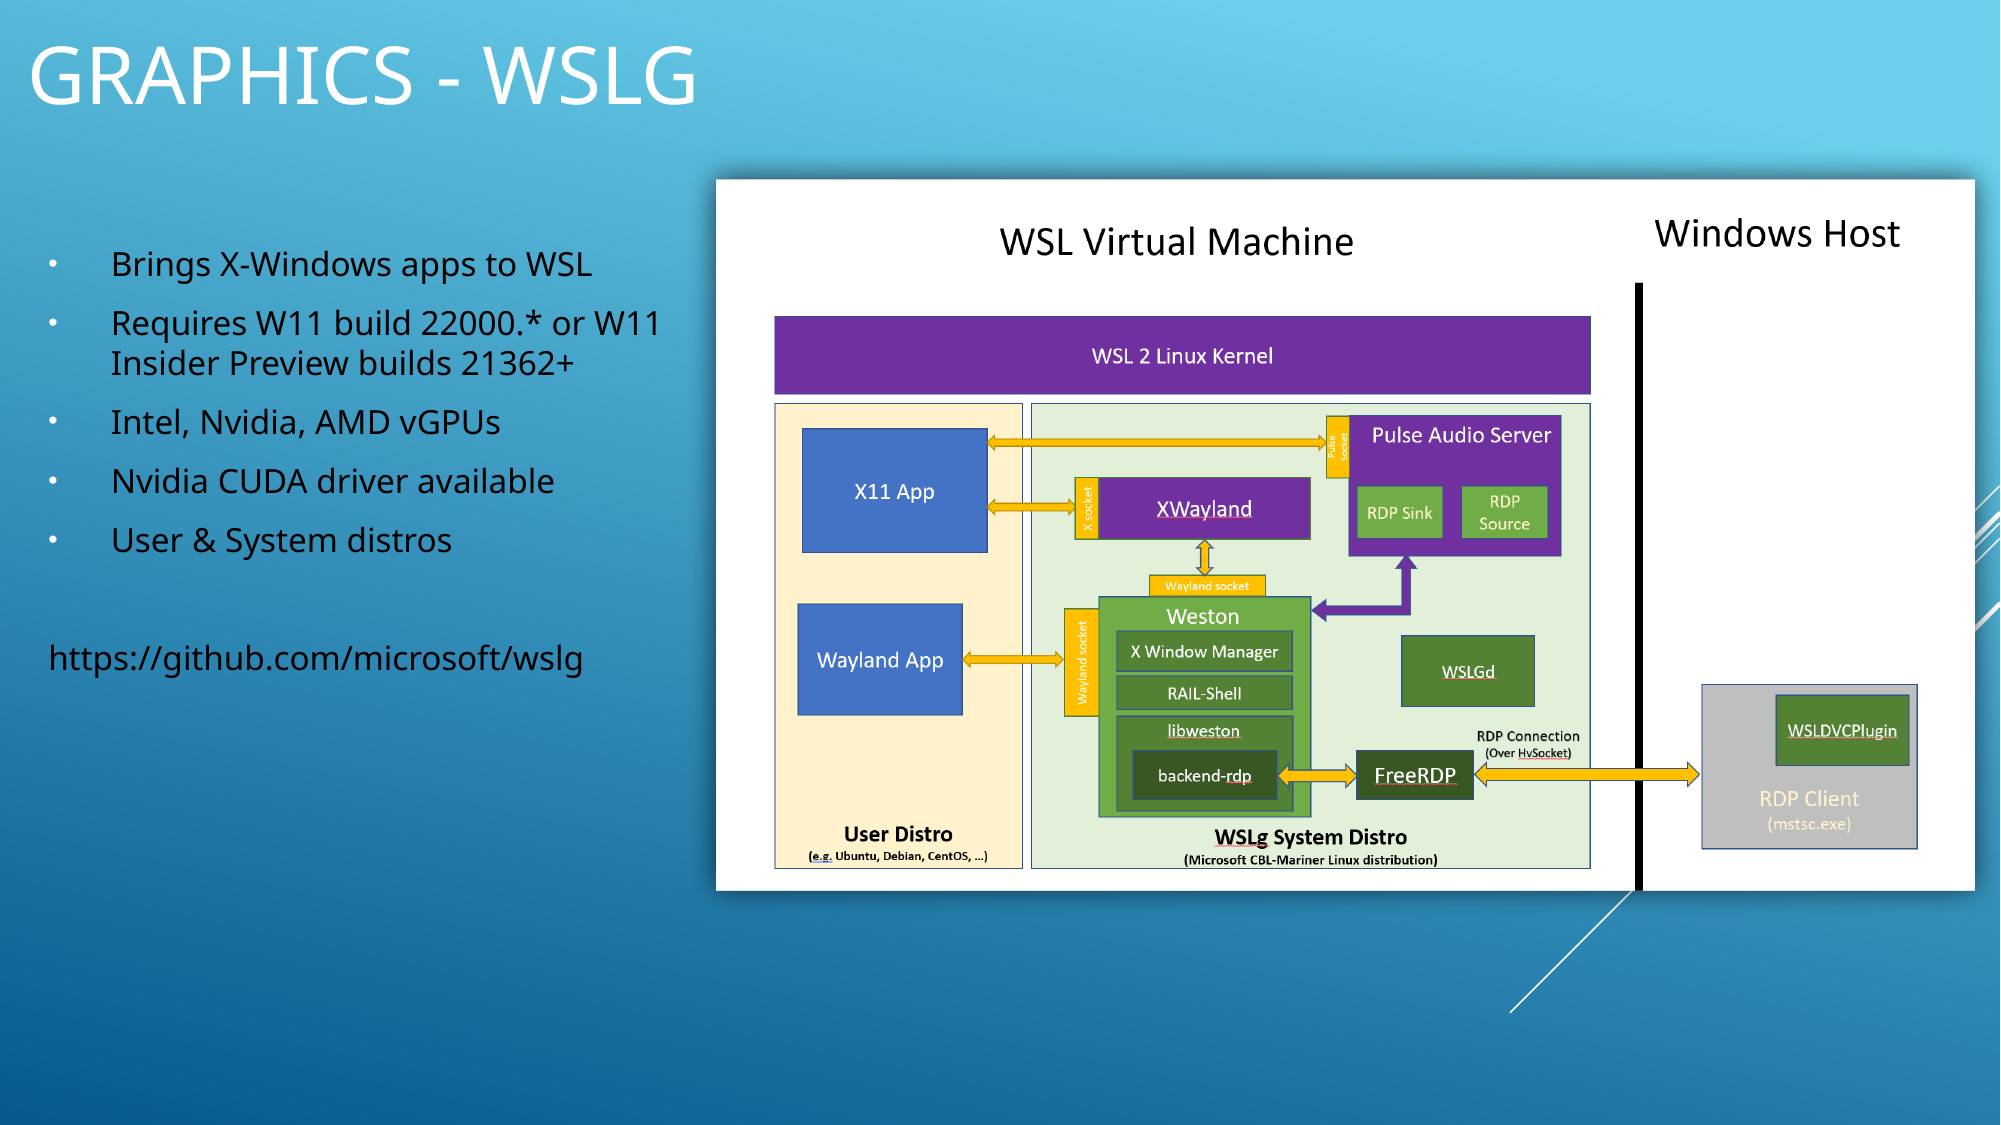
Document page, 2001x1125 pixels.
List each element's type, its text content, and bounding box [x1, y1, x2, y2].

picture [716, 179, 1975, 891]
title Graphics - wslg [12, 0, 762, 129]
list Brings X-Windows apps to WSL Requires W11 build 22000.* or W11 Insider Preview builds 21362+ Intel, Nvidia, AMD vGPUs Nvidia CUDA driver available User & System distros https://github.com/microsoft/wslg [33, 235, 692, 1005]
